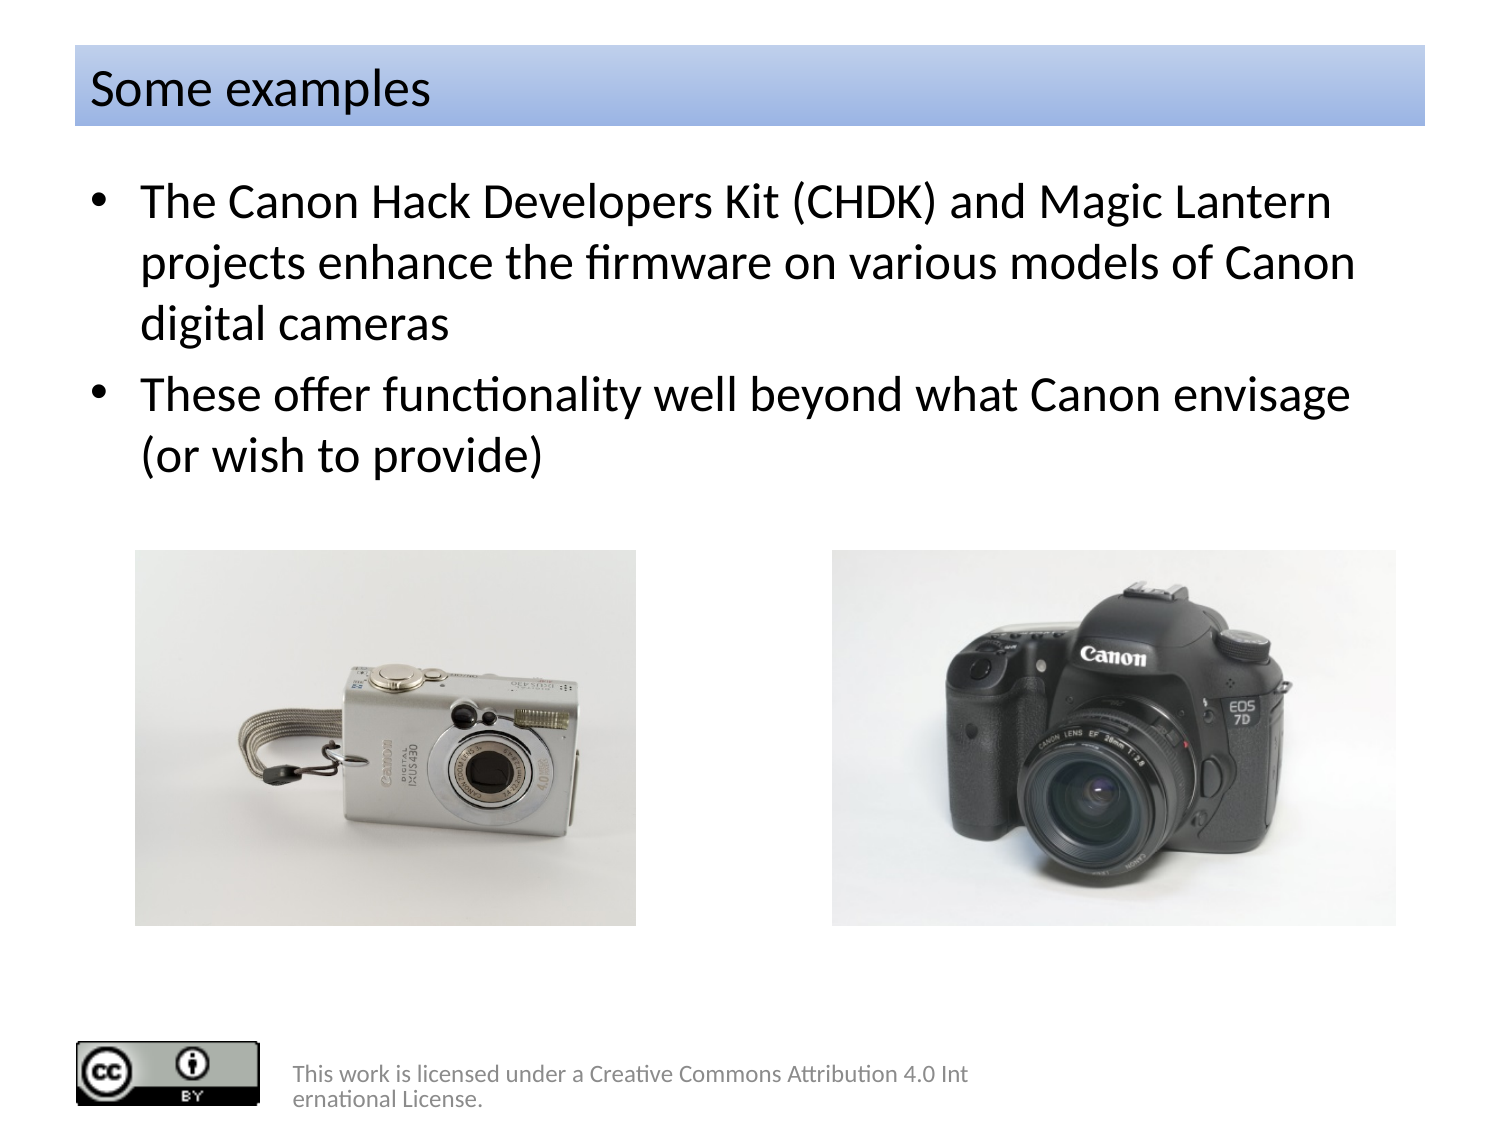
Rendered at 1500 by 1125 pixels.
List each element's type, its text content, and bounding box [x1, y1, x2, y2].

picture [76, 1041, 260, 1106]
footer This work is licensed under a Creative Commons Attribution 4.0 International License. [277, 1042, 988, 1103]
title Some examples [75, 45, 1425, 126]
picture [135, 550, 636, 926]
picture [832, 550, 1396, 926]
list The Canon Hack Developers Kit (CHDK) and Magic Lantern projects enhance the firmware on various models of Canon digital cameras These offer functionality well beyond what Canon envisage (or wish to provide) [75, 160, 1425, 492]
